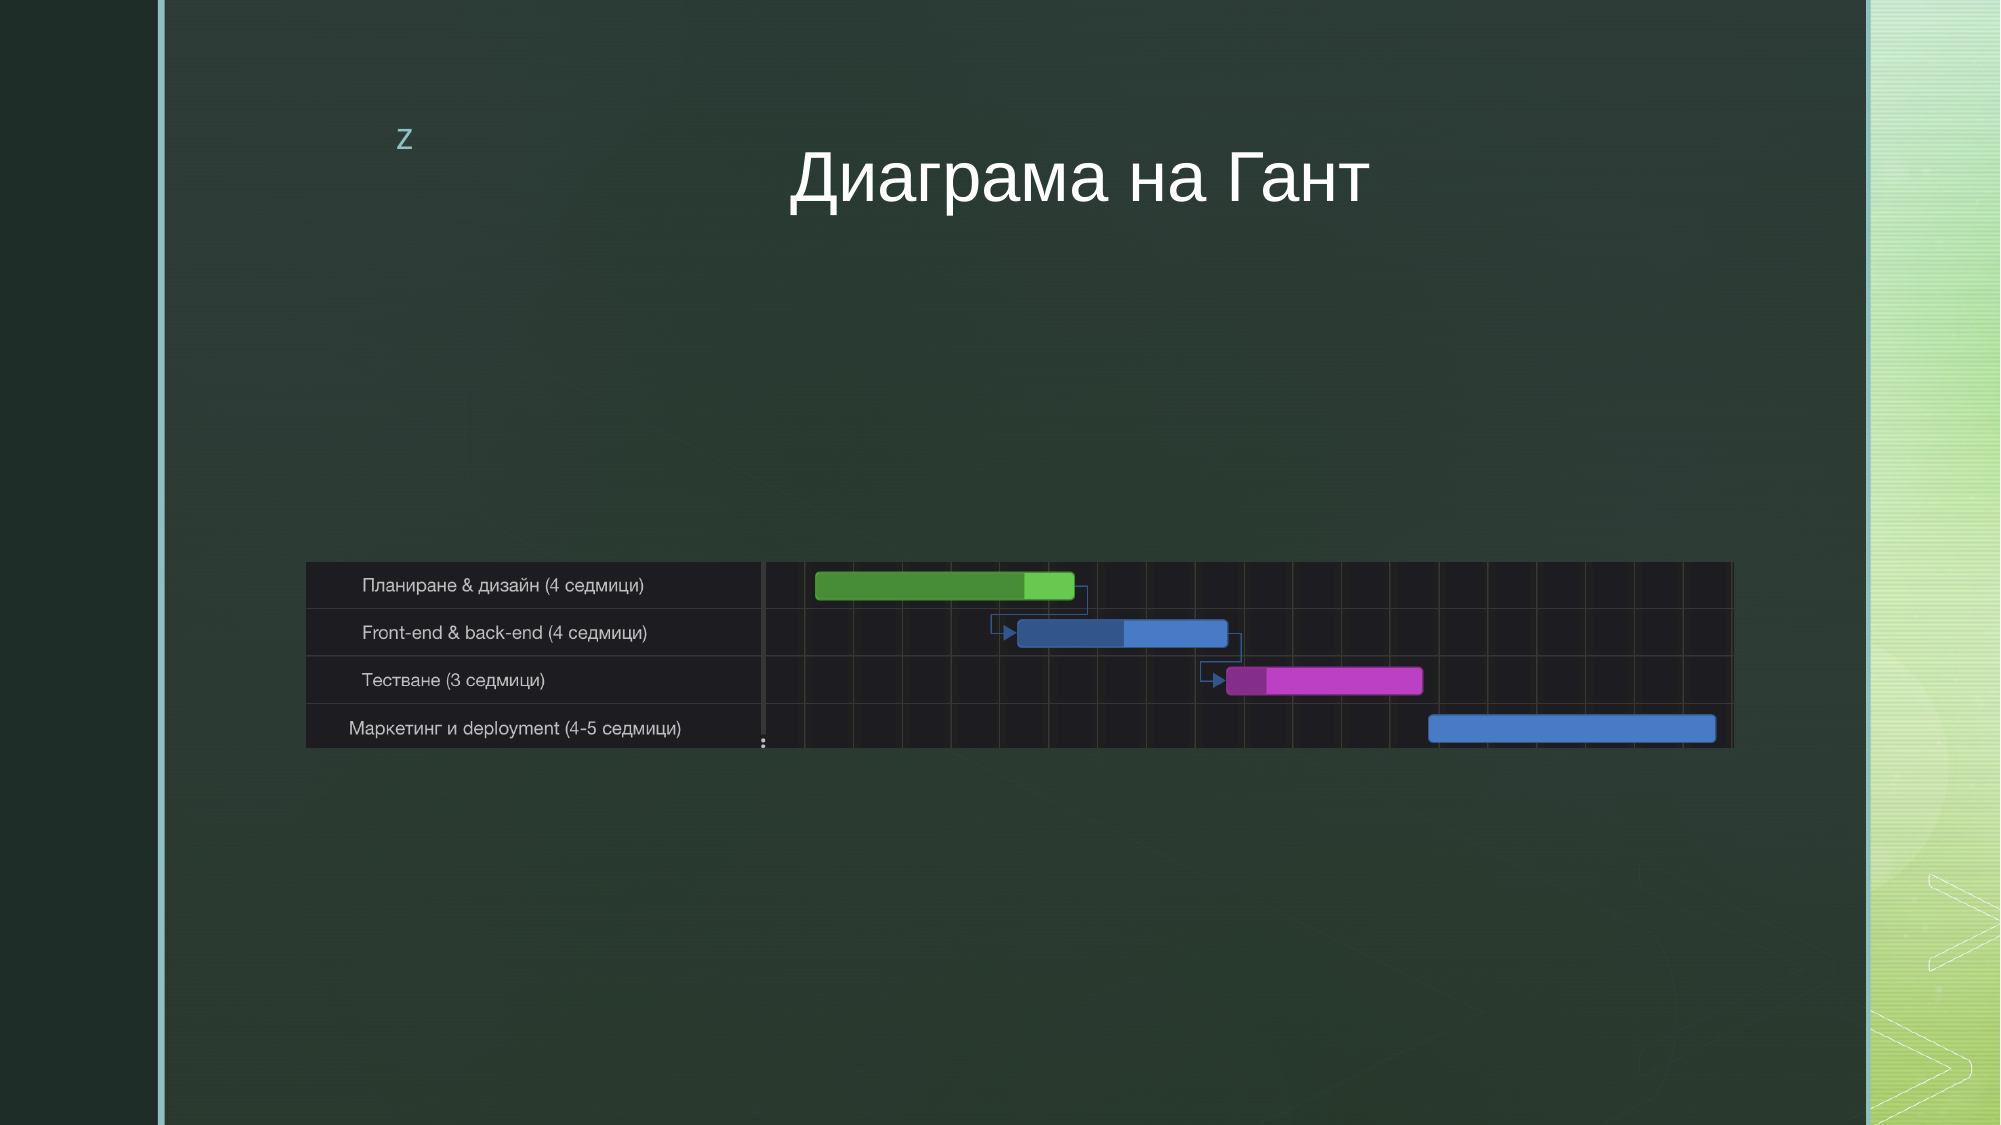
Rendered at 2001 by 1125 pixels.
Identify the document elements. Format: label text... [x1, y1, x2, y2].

picture [1871, 0, 2001, 1125]
title Диаграма на Гант [428, 132, 1734, 310]
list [306, 562, 1735, 748]
